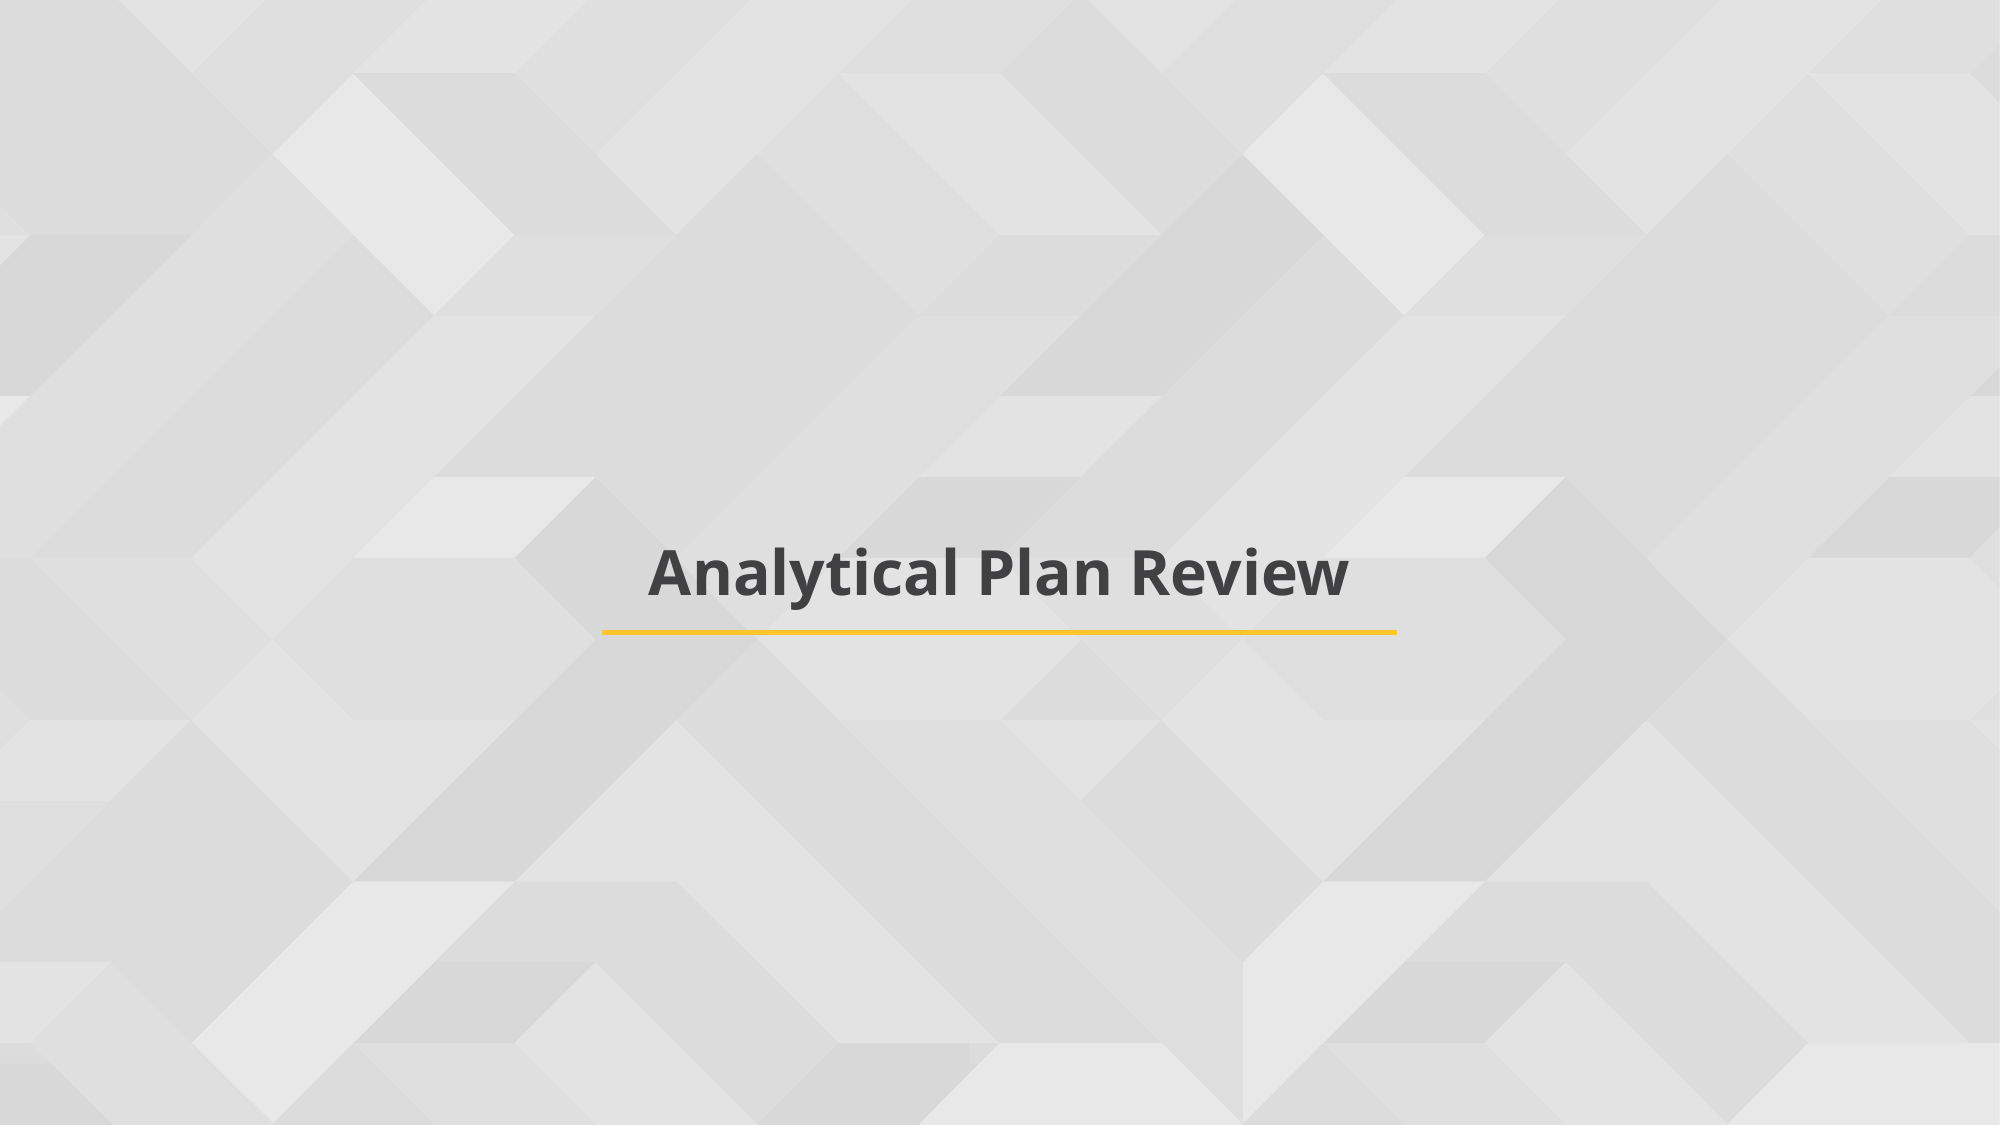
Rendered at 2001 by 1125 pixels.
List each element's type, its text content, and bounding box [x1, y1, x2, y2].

list Analytical Plan Review [460, 532, 1540, 624]
